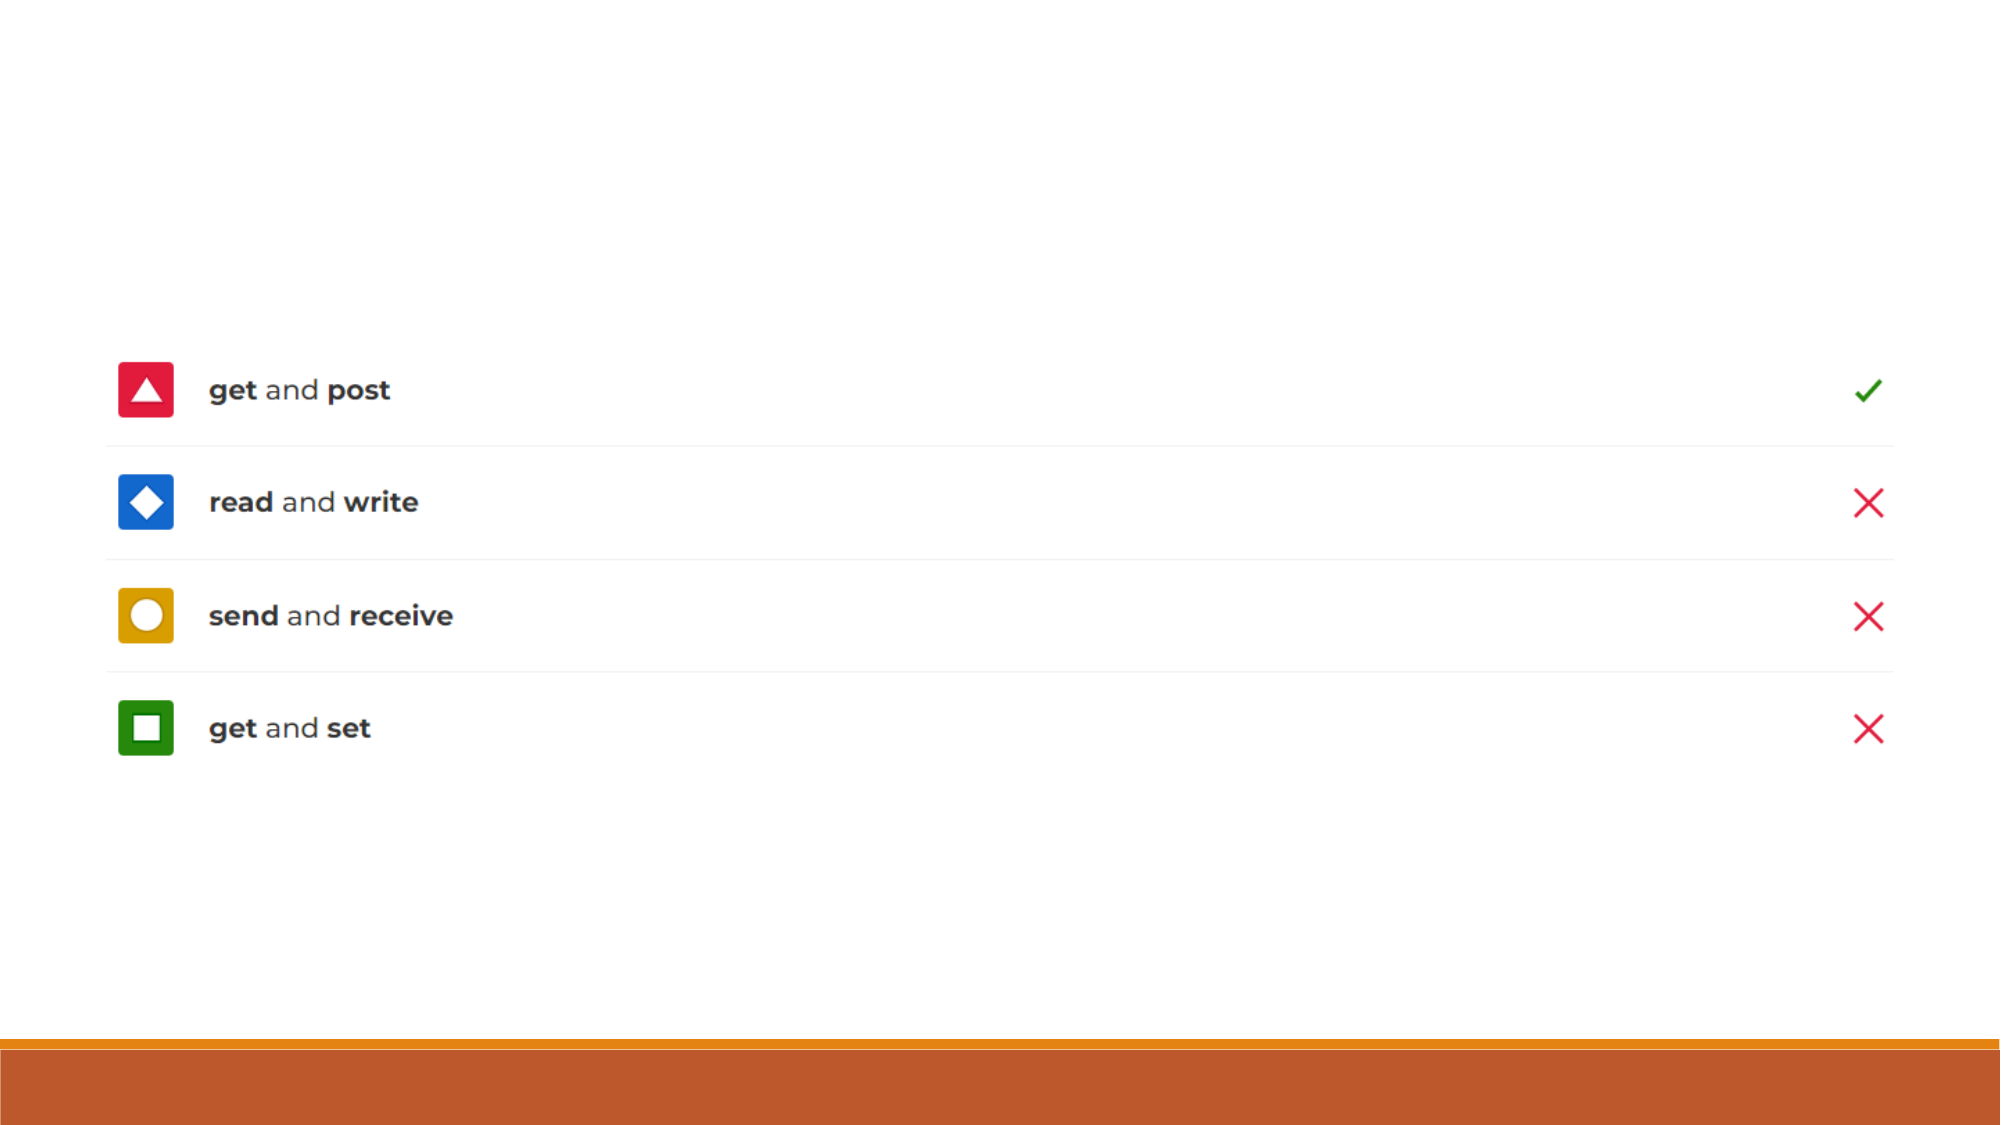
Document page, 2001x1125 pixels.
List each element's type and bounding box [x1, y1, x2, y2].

picture [106, 346, 1894, 779]
